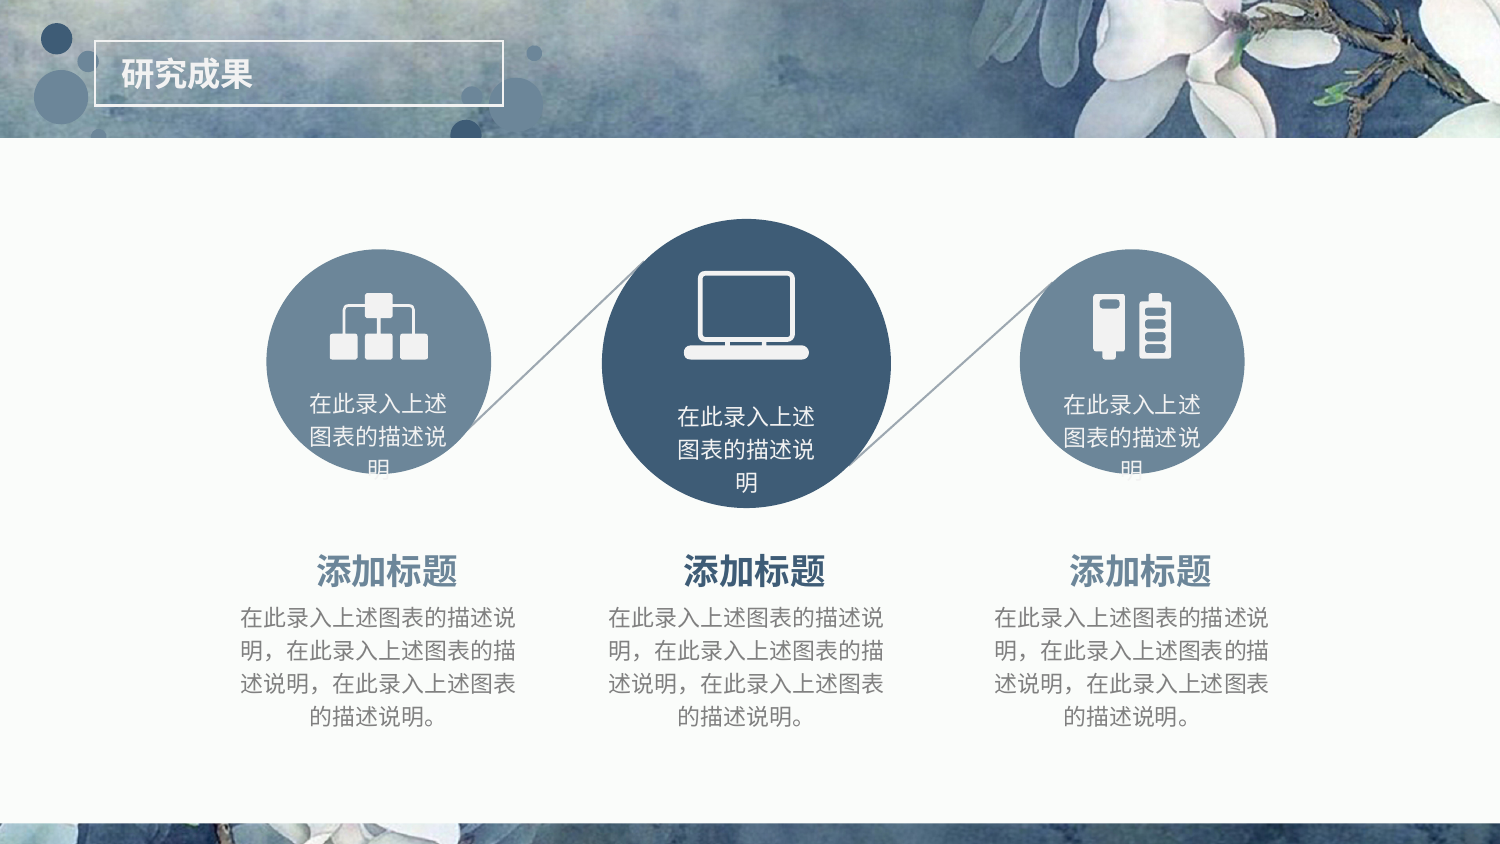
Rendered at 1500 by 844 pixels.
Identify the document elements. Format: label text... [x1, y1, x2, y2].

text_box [601, 218, 891, 509]
picture [0, 824, 1500, 844]
text_box 在此录入上述图表的描述说明，在此录入上述图表的描述说明，在此录入上述图表的描述说明。 [593, 592, 900, 736]
text_box 在此录入上述图表的描述说明，在此录入上述图表的描述说明，在此录入上述图表的描述说明。 [979, 592, 1285, 736]
text_box 添加标题 [304, 543, 470, 592]
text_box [492, 261, 601, 442]
text_box 在此录入上述图表的描述说明，在此录入上述图表的描述说明，在此录入上述图表的描述说明。 [226, 592, 532, 736]
picture [0, 0, 1500, 138]
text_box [891, 282, 1019, 466]
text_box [266, 249, 492, 493]
title 研究成果 [106, 55, 1401, 96]
text_box 添加标题 [1058, 543, 1223, 592]
text_box 添加标题 [672, 543, 838, 592]
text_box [1019, 249, 1245, 494]
